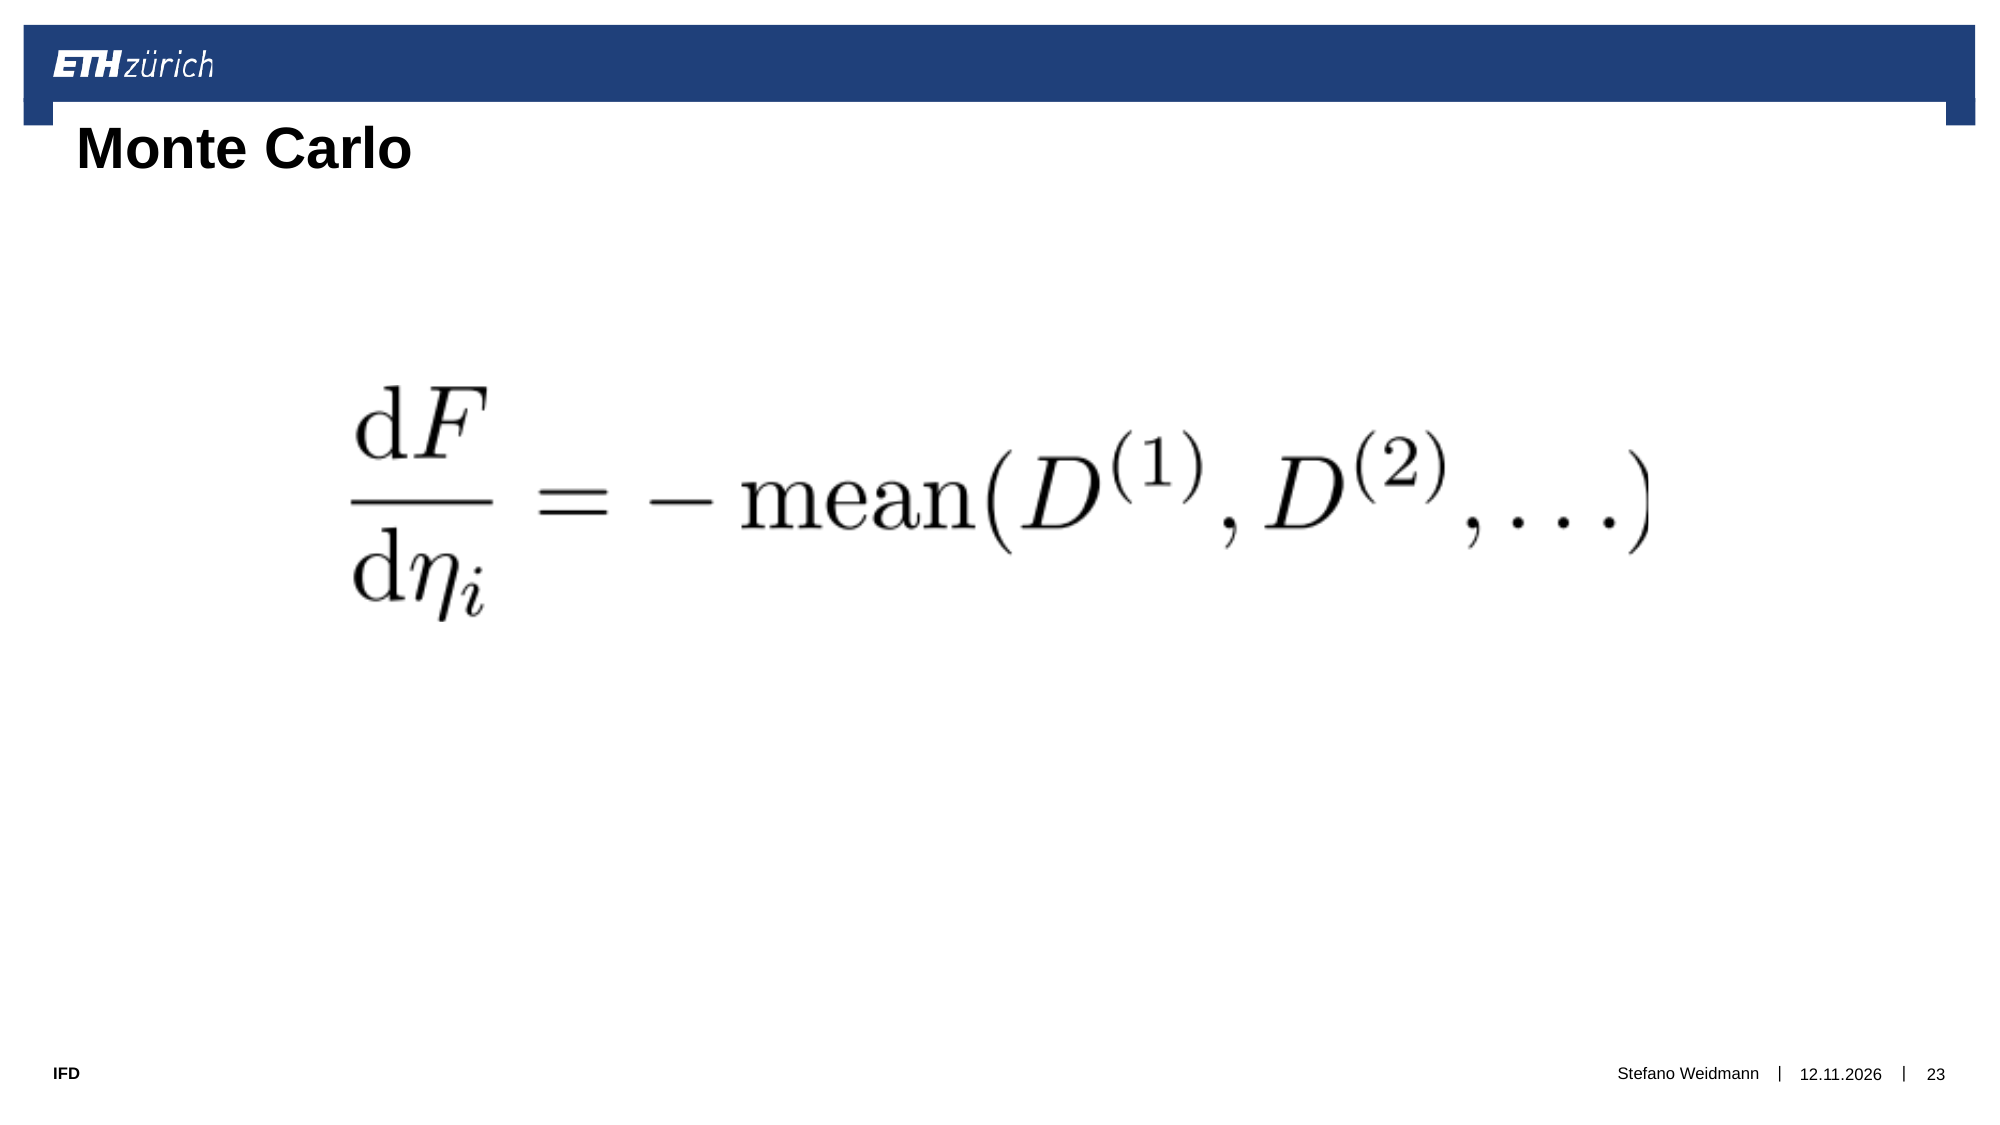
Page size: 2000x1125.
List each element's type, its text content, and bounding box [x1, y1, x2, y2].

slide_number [1790, 1034, 1892, 1112]
slide_number 23 [1906, 1034, 1966, 1112]
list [350, 385, 1649, 622]
footer Stefano Weidmann [999, 1034, 1760, 1111]
title Monte Carlo [53, 101, 1946, 262]
